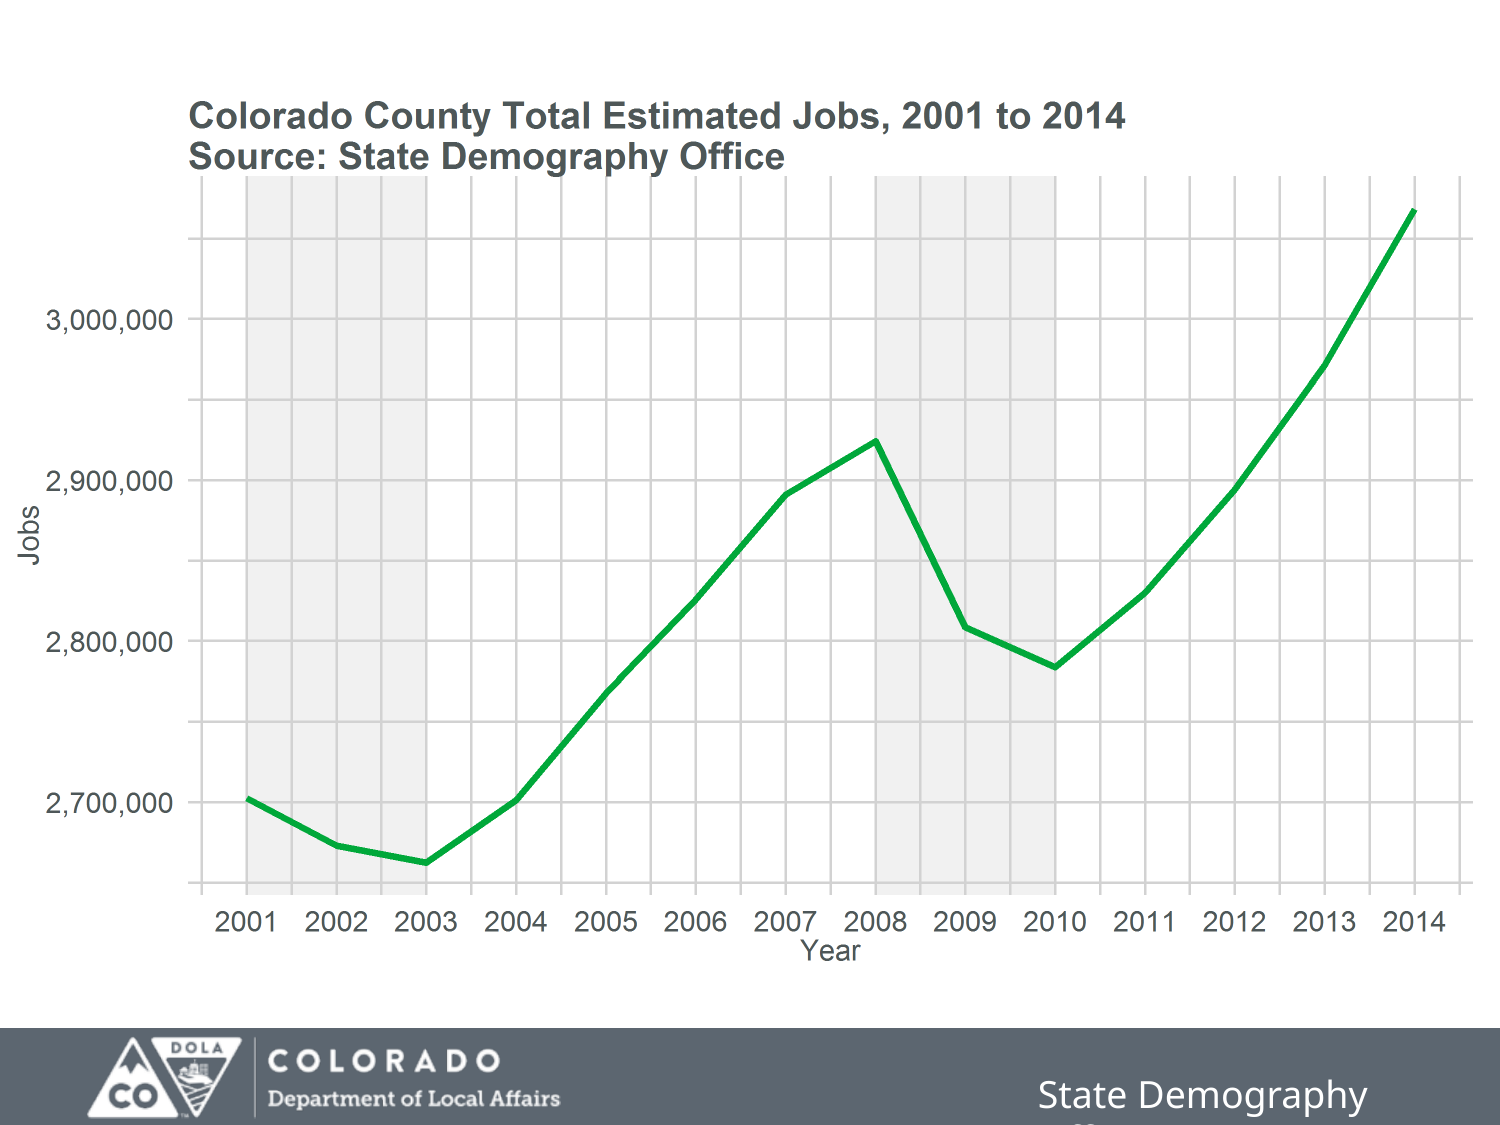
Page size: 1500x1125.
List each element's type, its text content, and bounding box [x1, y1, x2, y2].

picture [2, 87, 1480, 974]
picture [86, 1036, 561, 1119]
text_box State Demography Office [1022, 1063, 1496, 1125]
